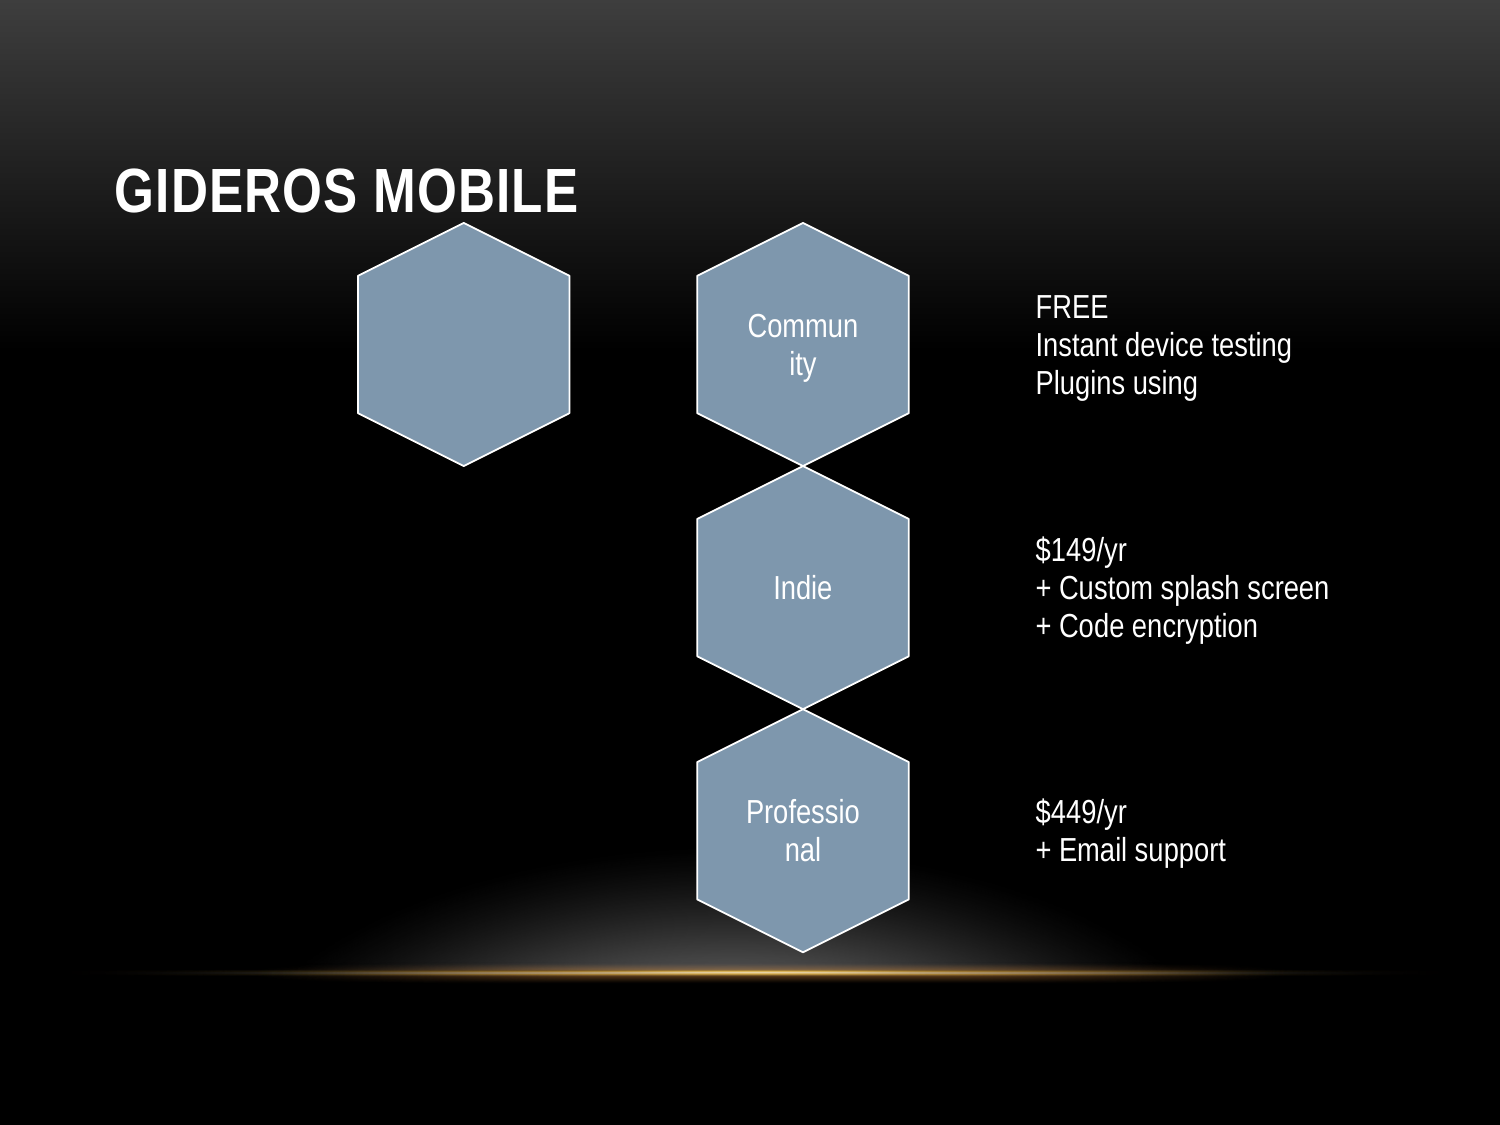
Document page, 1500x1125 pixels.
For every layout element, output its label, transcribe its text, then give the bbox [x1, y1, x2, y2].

title Gideros Mobile [99, 45, 1400, 233]
picture [0, 0, 1500, 1125]
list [123, 222, 1425, 953]
